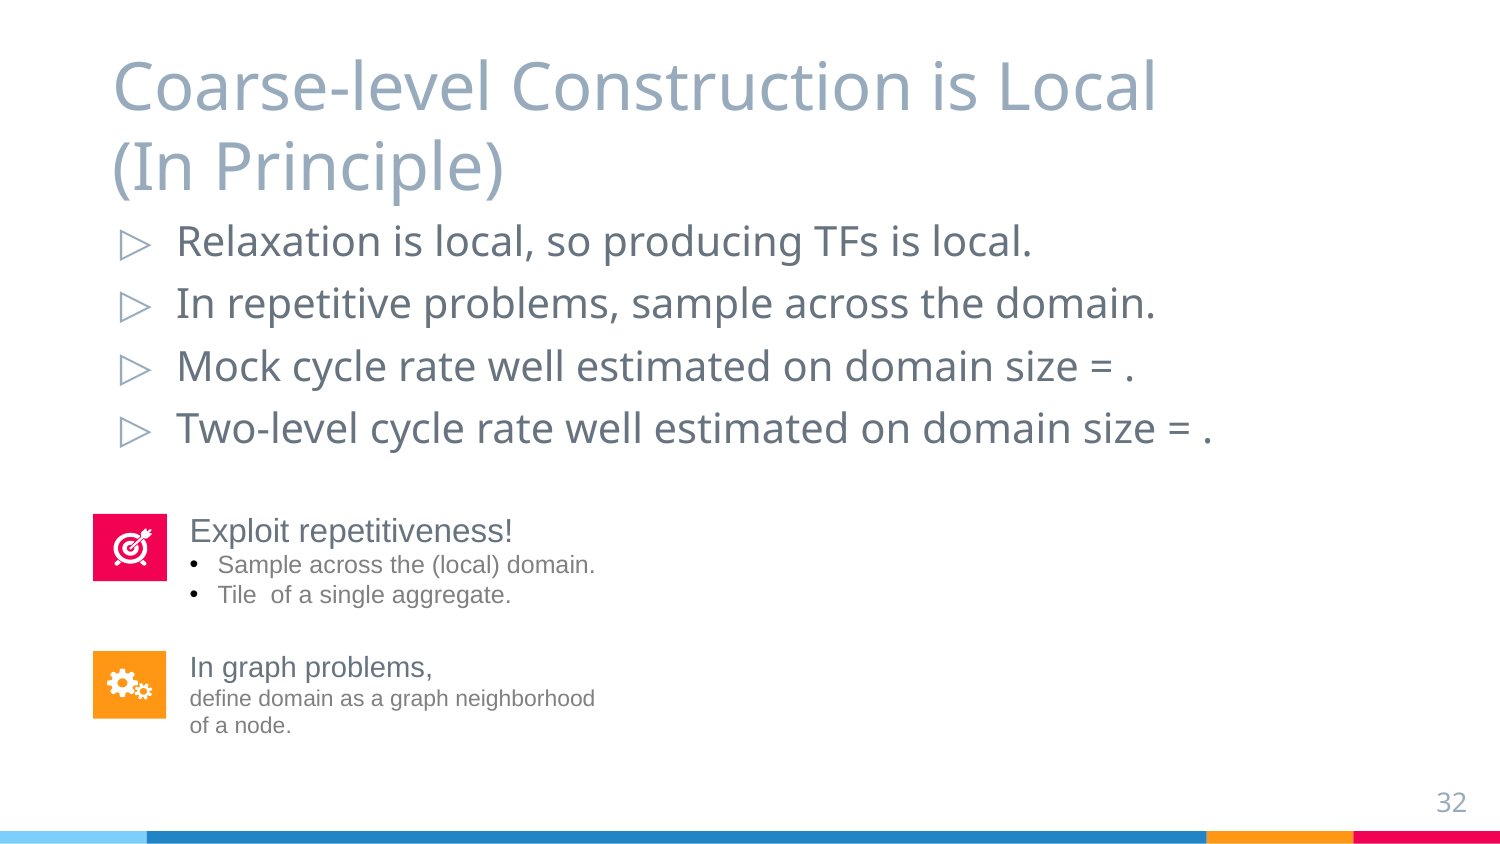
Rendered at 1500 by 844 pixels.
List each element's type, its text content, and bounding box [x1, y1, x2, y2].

title Coarse-level Construction is Local (In Principle) [97, 46, 1455, 219]
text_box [92, 513, 168, 582]
slide_number 32 [1392, 770, 1483, 822]
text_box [92, 650, 167, 719]
text_box In graph problems, define domain as a graph neighborhood of a node. [174, 640, 628, 746]
